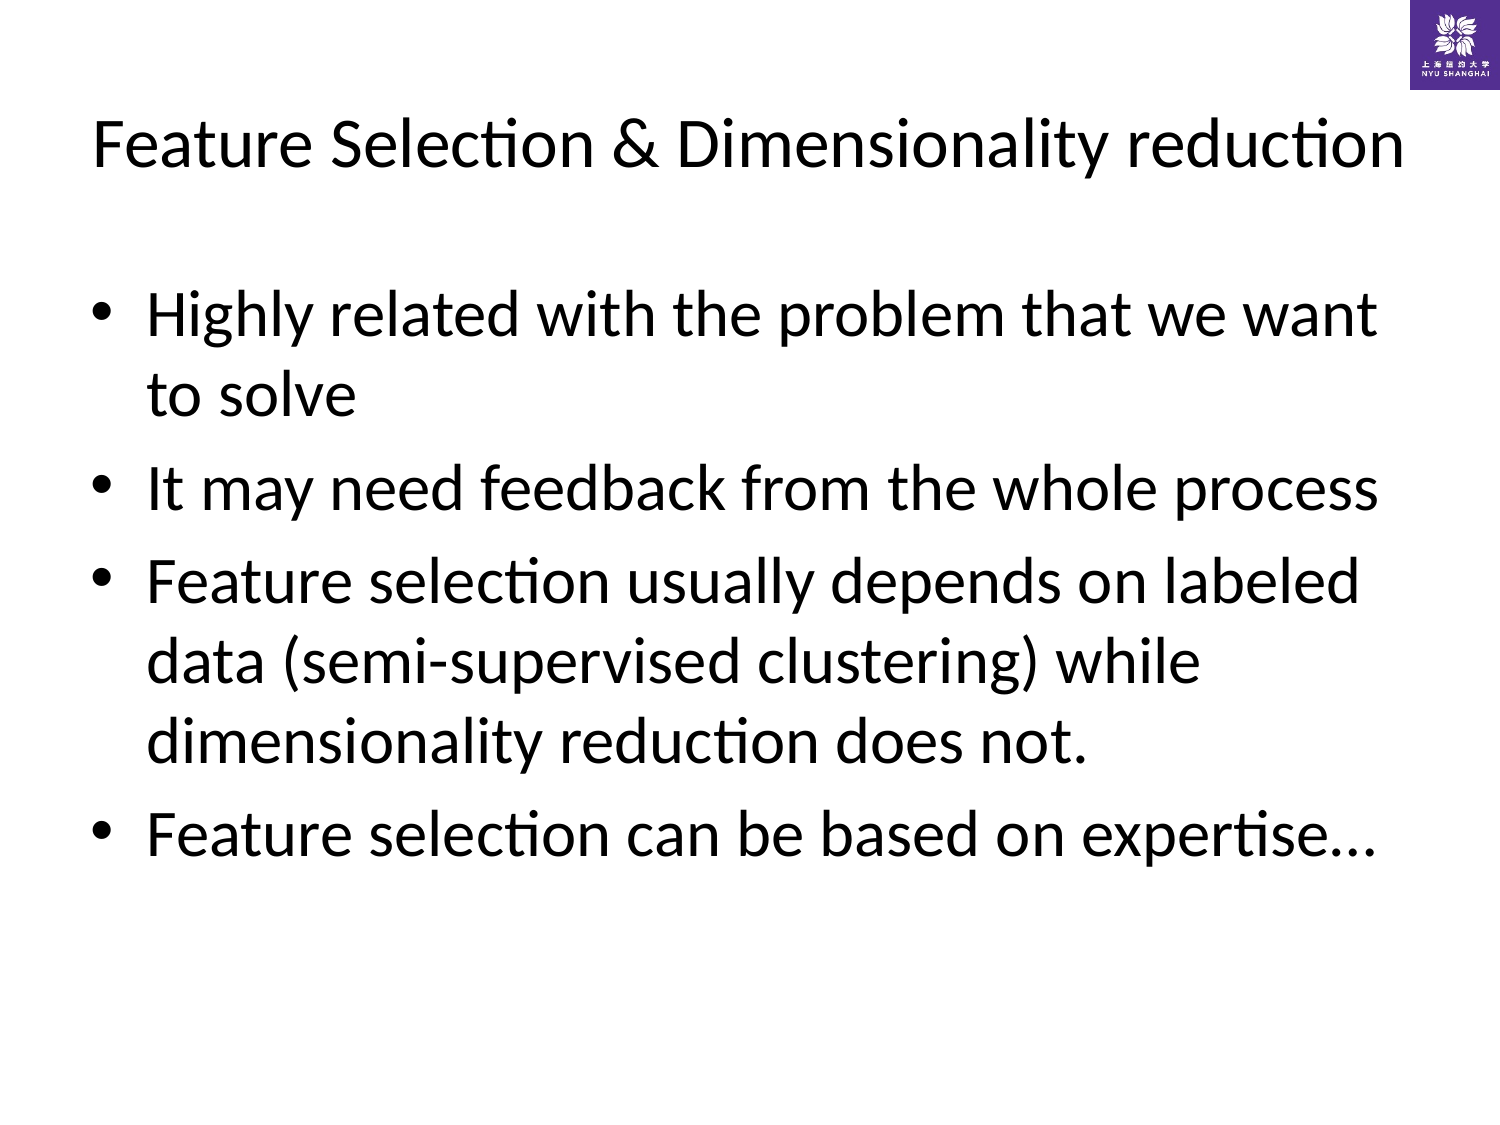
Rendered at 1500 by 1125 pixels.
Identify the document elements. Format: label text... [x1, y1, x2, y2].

picture [1410, 0, 1500, 90]
title Feature Selection & Dimensionality reduction [75, 45, 1425, 233]
list Highly related with the problem that we want to solve It may need feedback from the whole process Feature selection usually depends on labeled data (semi-supervised clustering) while dimensionality reduction does not. Feature selection can be based on expertise… [75, 262, 1425, 1005]
